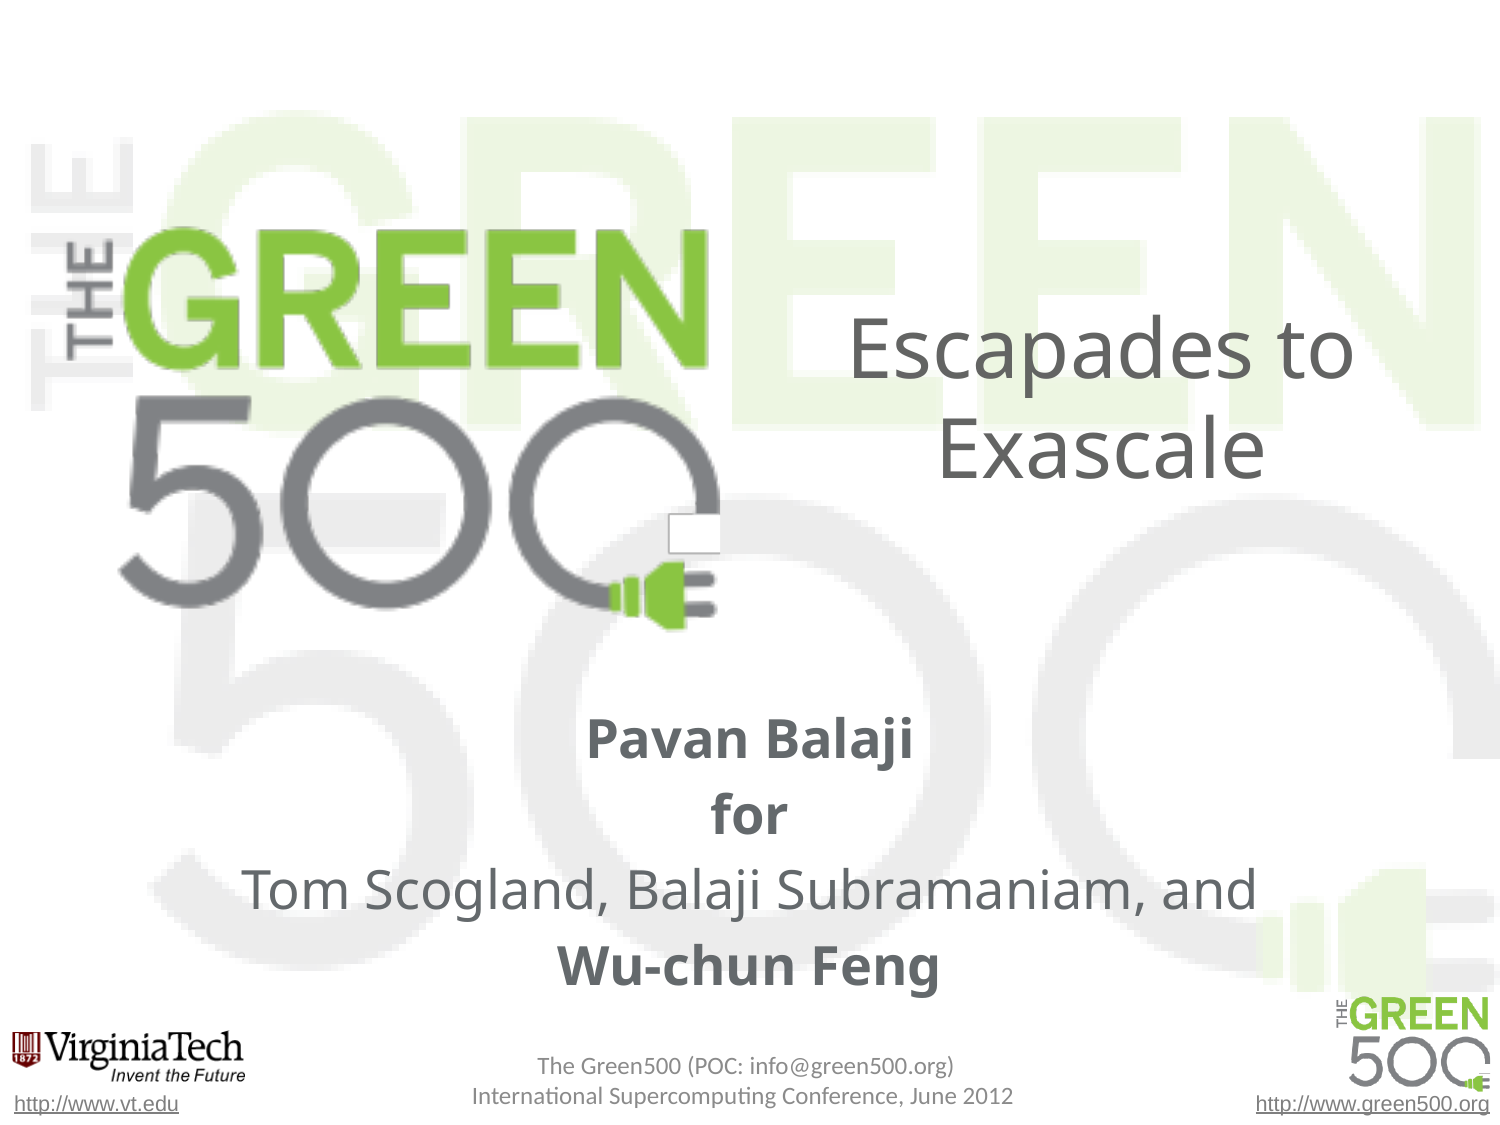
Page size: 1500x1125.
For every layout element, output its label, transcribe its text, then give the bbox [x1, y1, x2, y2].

picture [49, 219, 721, 636]
subtitle Pavan Balaji for Tom Scogland, Balaji Subramaniam, and Wu-chun Feng [225, 696, 1275, 1011]
picture [12, 1030, 246, 1083]
title Escapades to Exascale [724, 274, 1500, 516]
